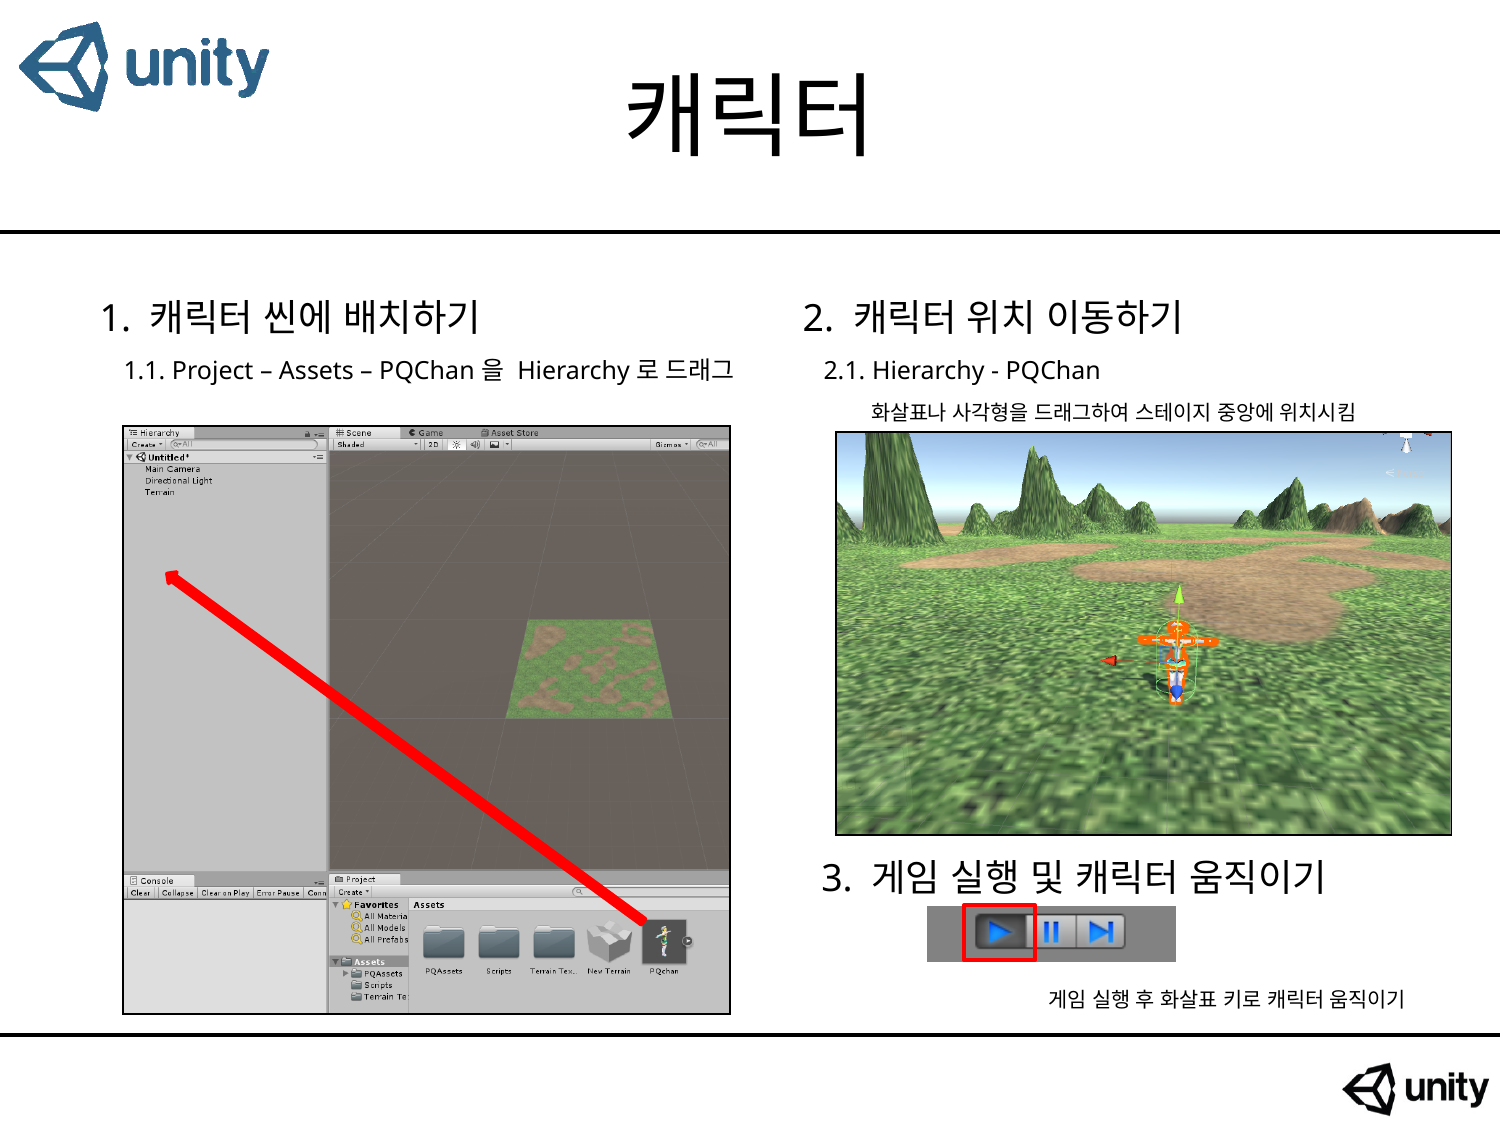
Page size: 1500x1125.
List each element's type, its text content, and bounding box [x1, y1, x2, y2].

title 캐릭터 [75, 19, 1425, 207]
text_box 2.1. Hierarchy - PQChan [808, 346, 1116, 392]
text_box 2. 캐릭터 위치 이동하기 [788, 286, 1200, 346]
text_box 1. 캐릭터 씬에 배치하기 [84, 286, 497, 346]
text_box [110, 426, 730, 1014]
text_box 3. 게임 실행 및 캐릭터 움직이기 [806, 846, 1343, 907]
picture [8, 14, 290, 125]
text_box 화살표나 사각형을 드래그하여 스테이지 중앙에 위치시킴 [856, 392, 1424, 431]
picture [836, 432, 1451, 835]
text_box 1.1. Project – Assets – PQChan을 Hierarchy로 드래그 [108, 346, 750, 392]
picture [1336, 1058, 1500, 1123]
picture [926, 906, 1176, 962]
text_box 게임 실행 후 화살표 키로 캐릭터 움직이기 [1033, 979, 1471, 1020]
